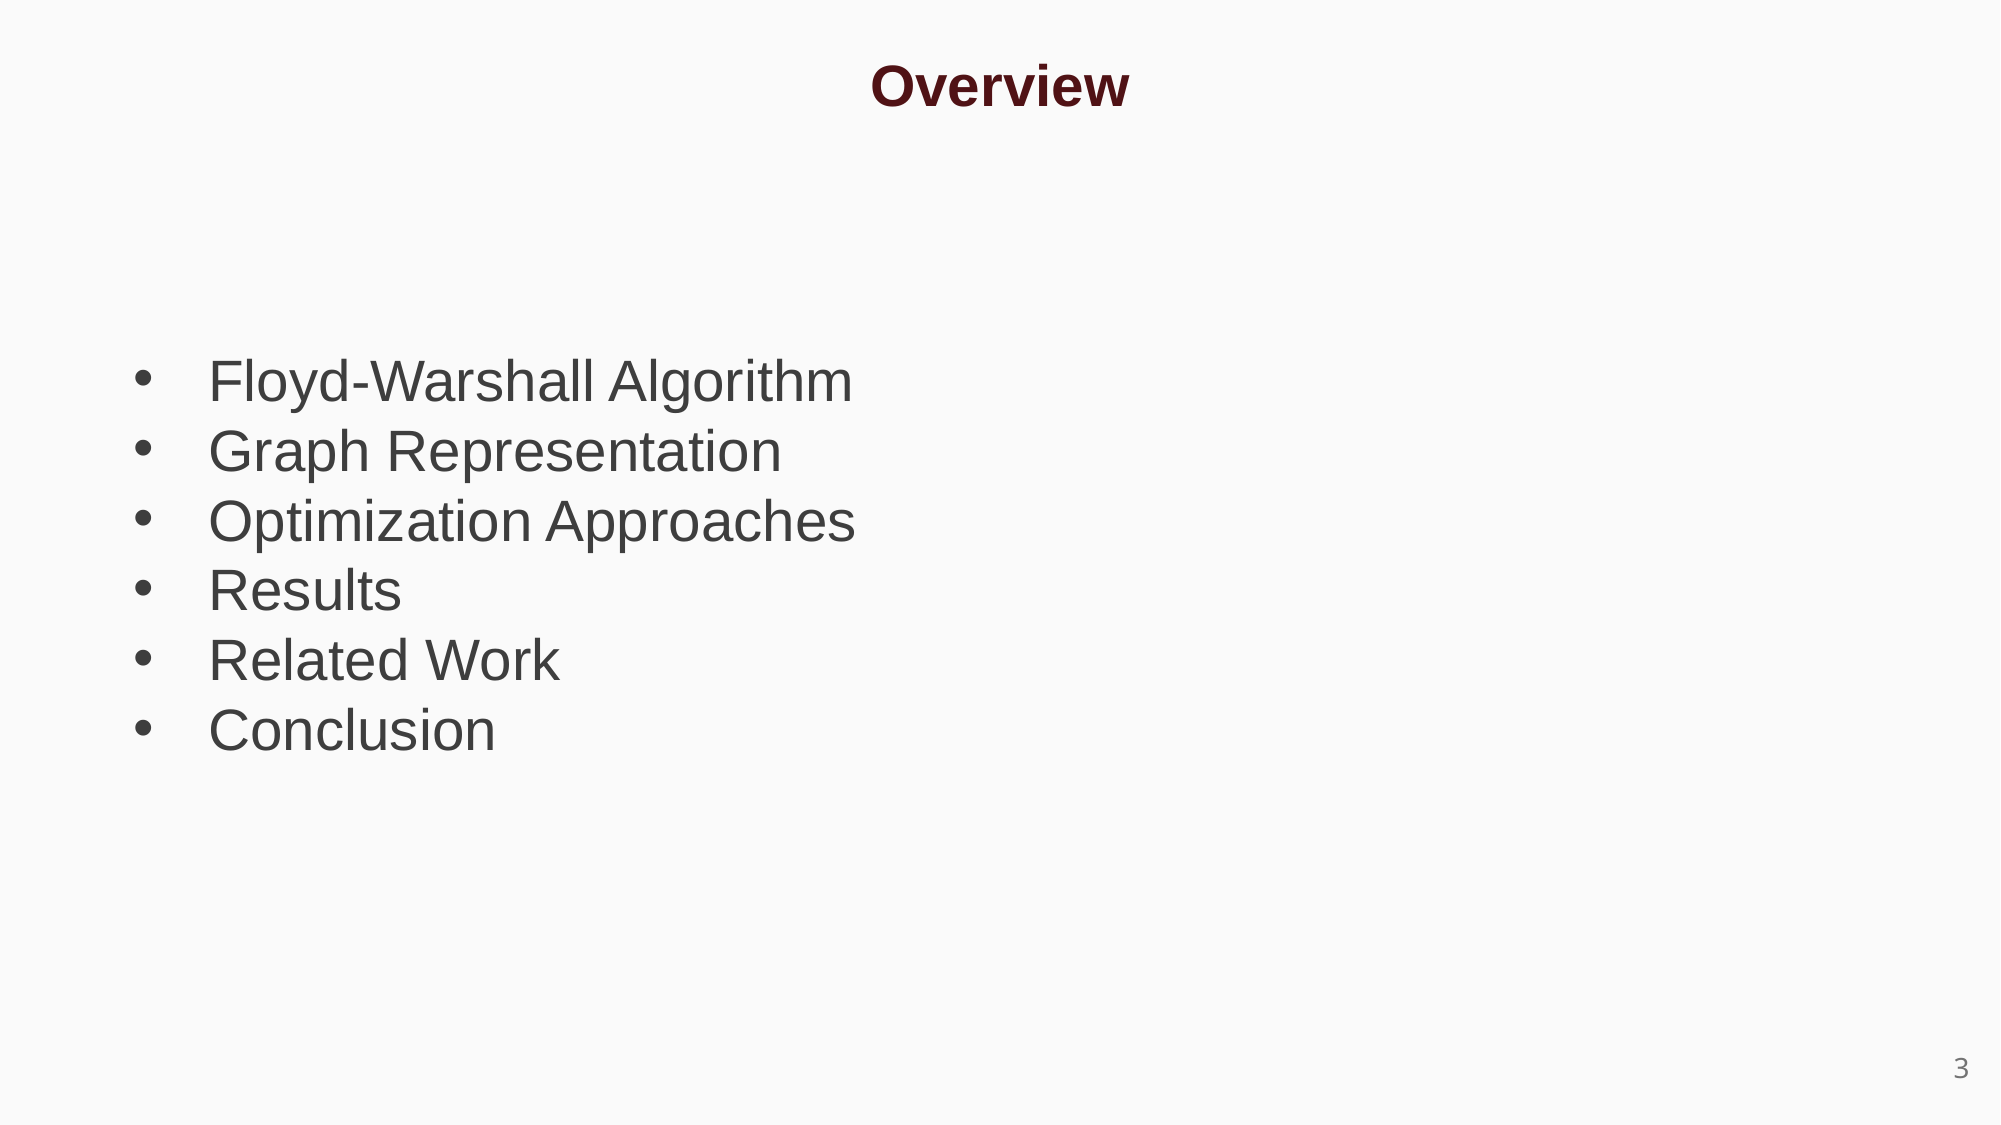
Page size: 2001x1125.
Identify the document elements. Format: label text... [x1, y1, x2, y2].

text_box Floyd-Warshall Algorithm Graph Representation Optimization Approaches Results Related Work Conclusion [118, 335, 1882, 770]
text_box Overview [252, 10, 1748, 156]
slide_number 3 [1864, 1027, 1985, 1114]
